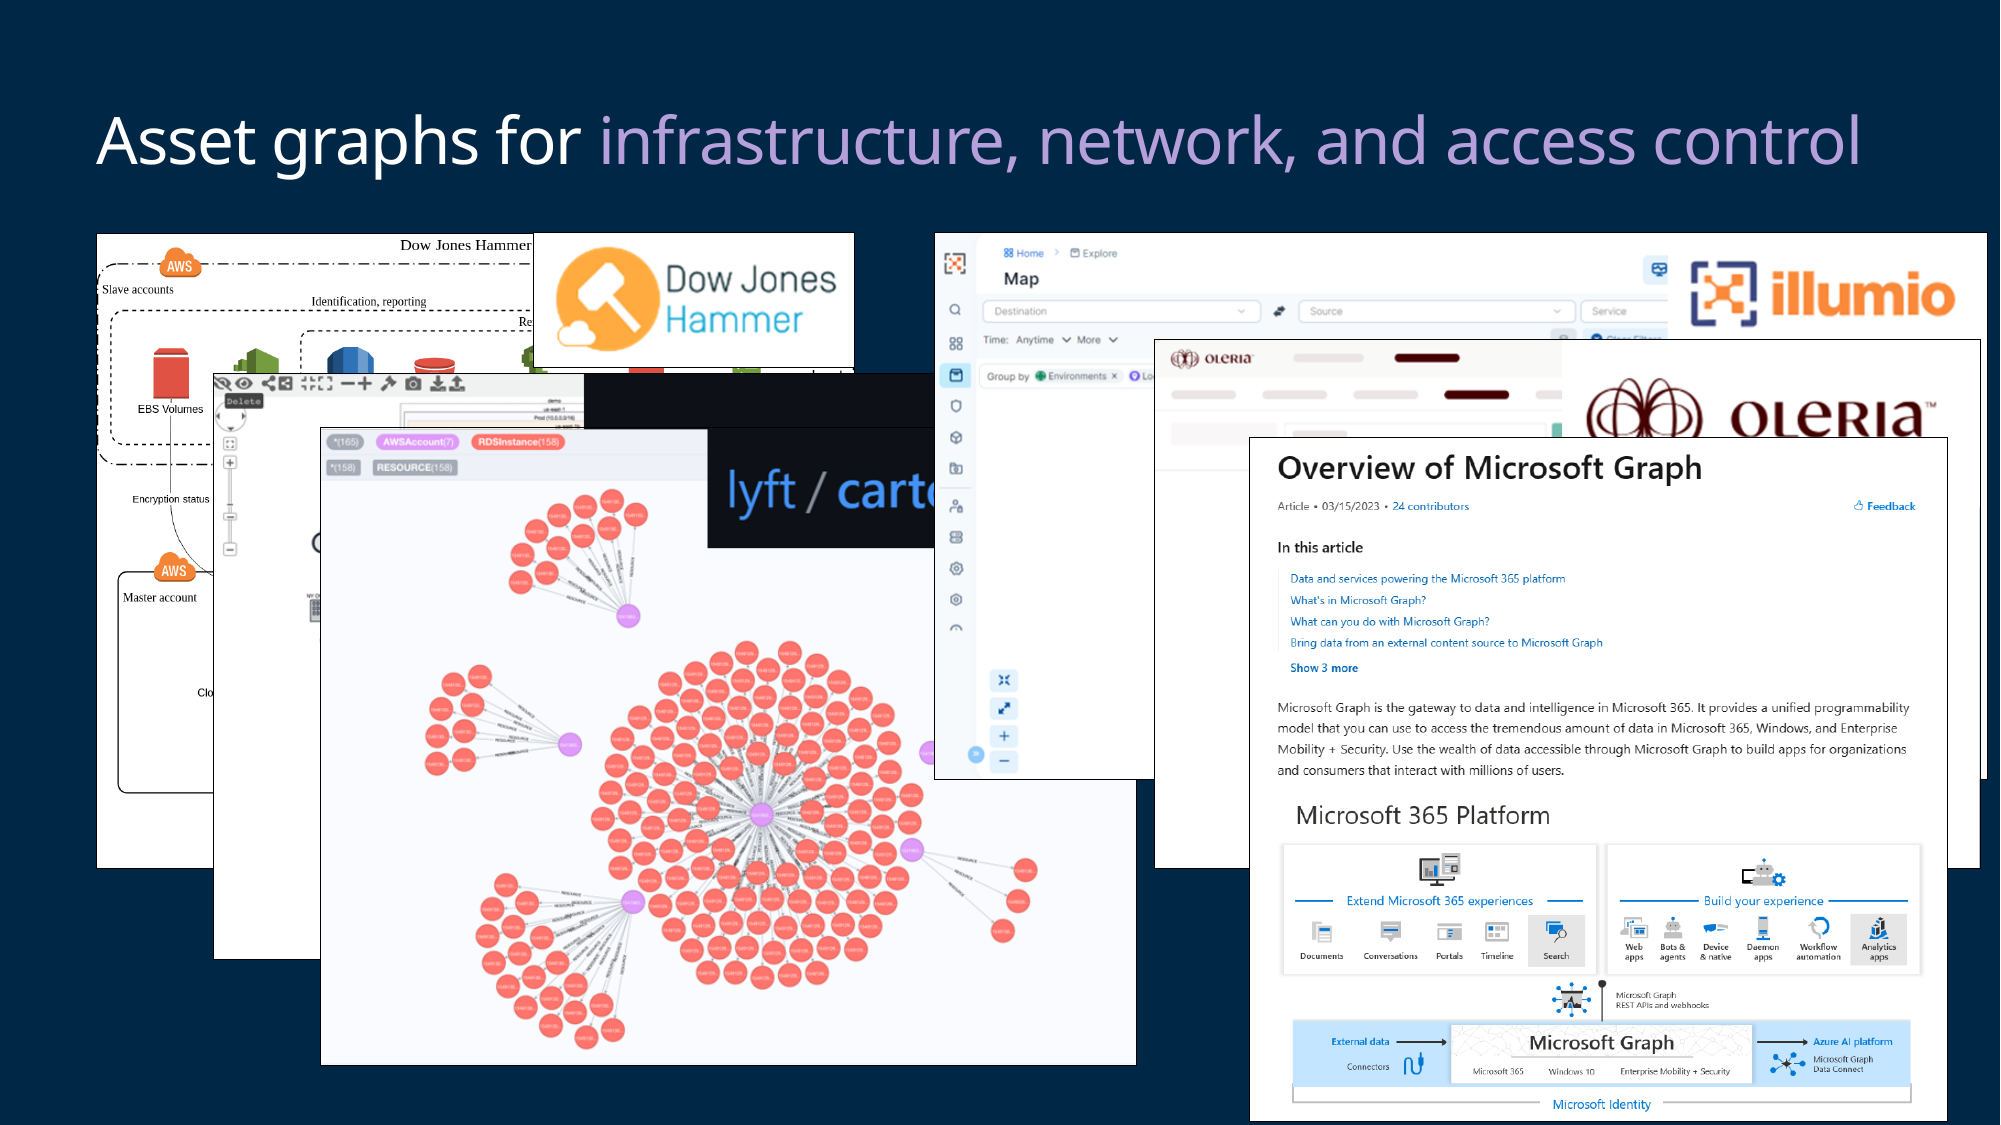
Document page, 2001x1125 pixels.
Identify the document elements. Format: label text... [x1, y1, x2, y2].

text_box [96, 232, 855, 869]
picture [212, 232, 1988, 1122]
title Asset graphs for infrastructure, network, and access control [96, 98, 1904, 179]
